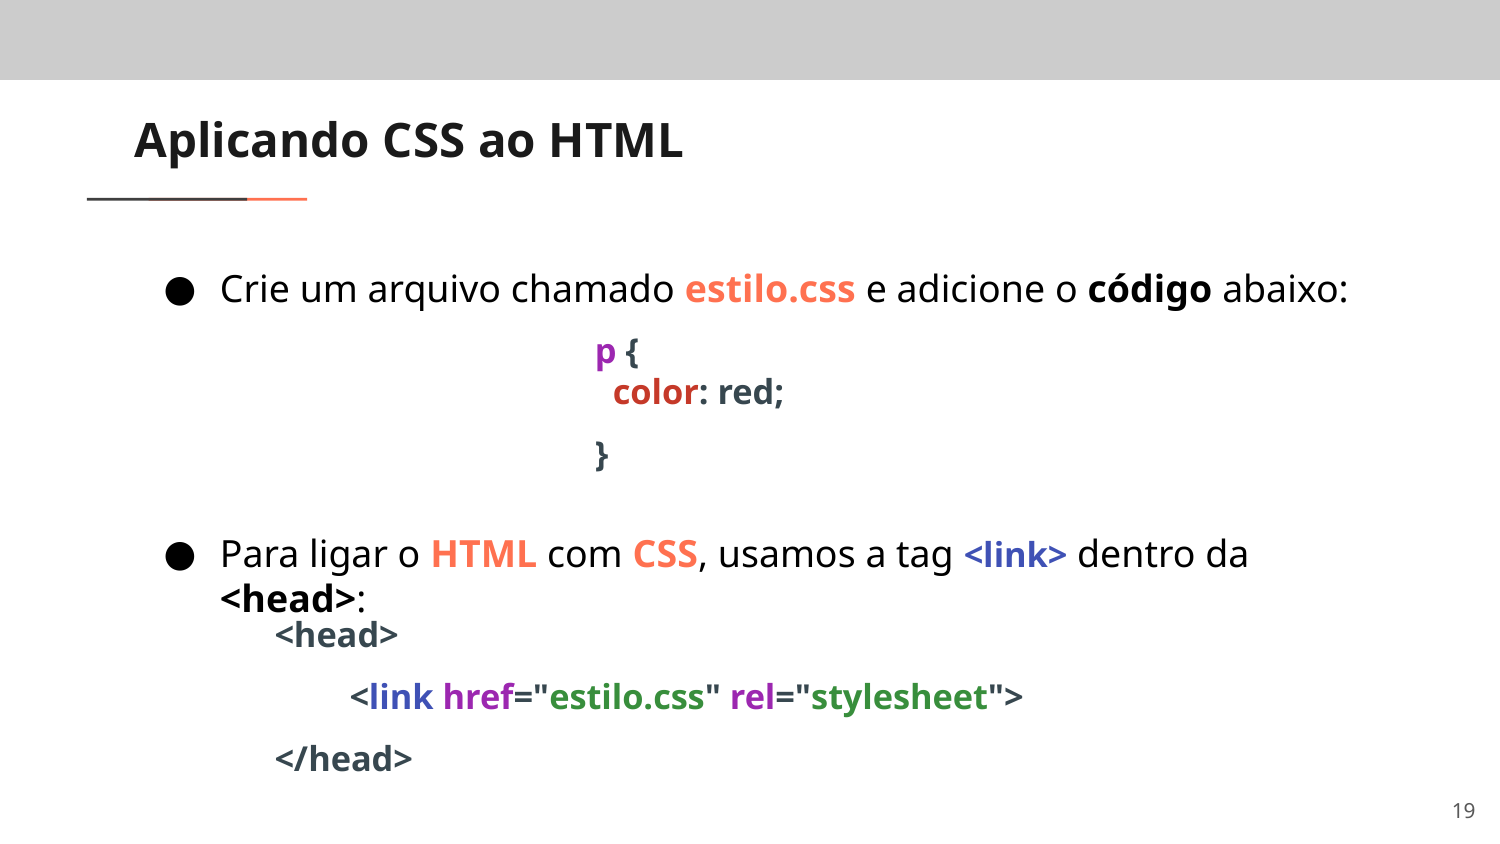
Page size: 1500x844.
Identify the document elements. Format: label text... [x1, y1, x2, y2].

text_box Para ligar o HTML com CSS, usamos a tag <link> dentro da <head>: [129, 514, 1371, 577]
slide_number ‹#› [1400, 779, 1491, 844]
text_box <head> <link href="estilo.css" rel="stylesheet"> </head> [109, 577, 1391, 793]
text_box p { color: red; } [129, 313, 1411, 489]
title Aplicando CSS ao HTML [119, 94, 1381, 183]
text_box Crie um arquivo chamado estilo.css e adicione o código abaixo: [129, 249, 1371, 313]
